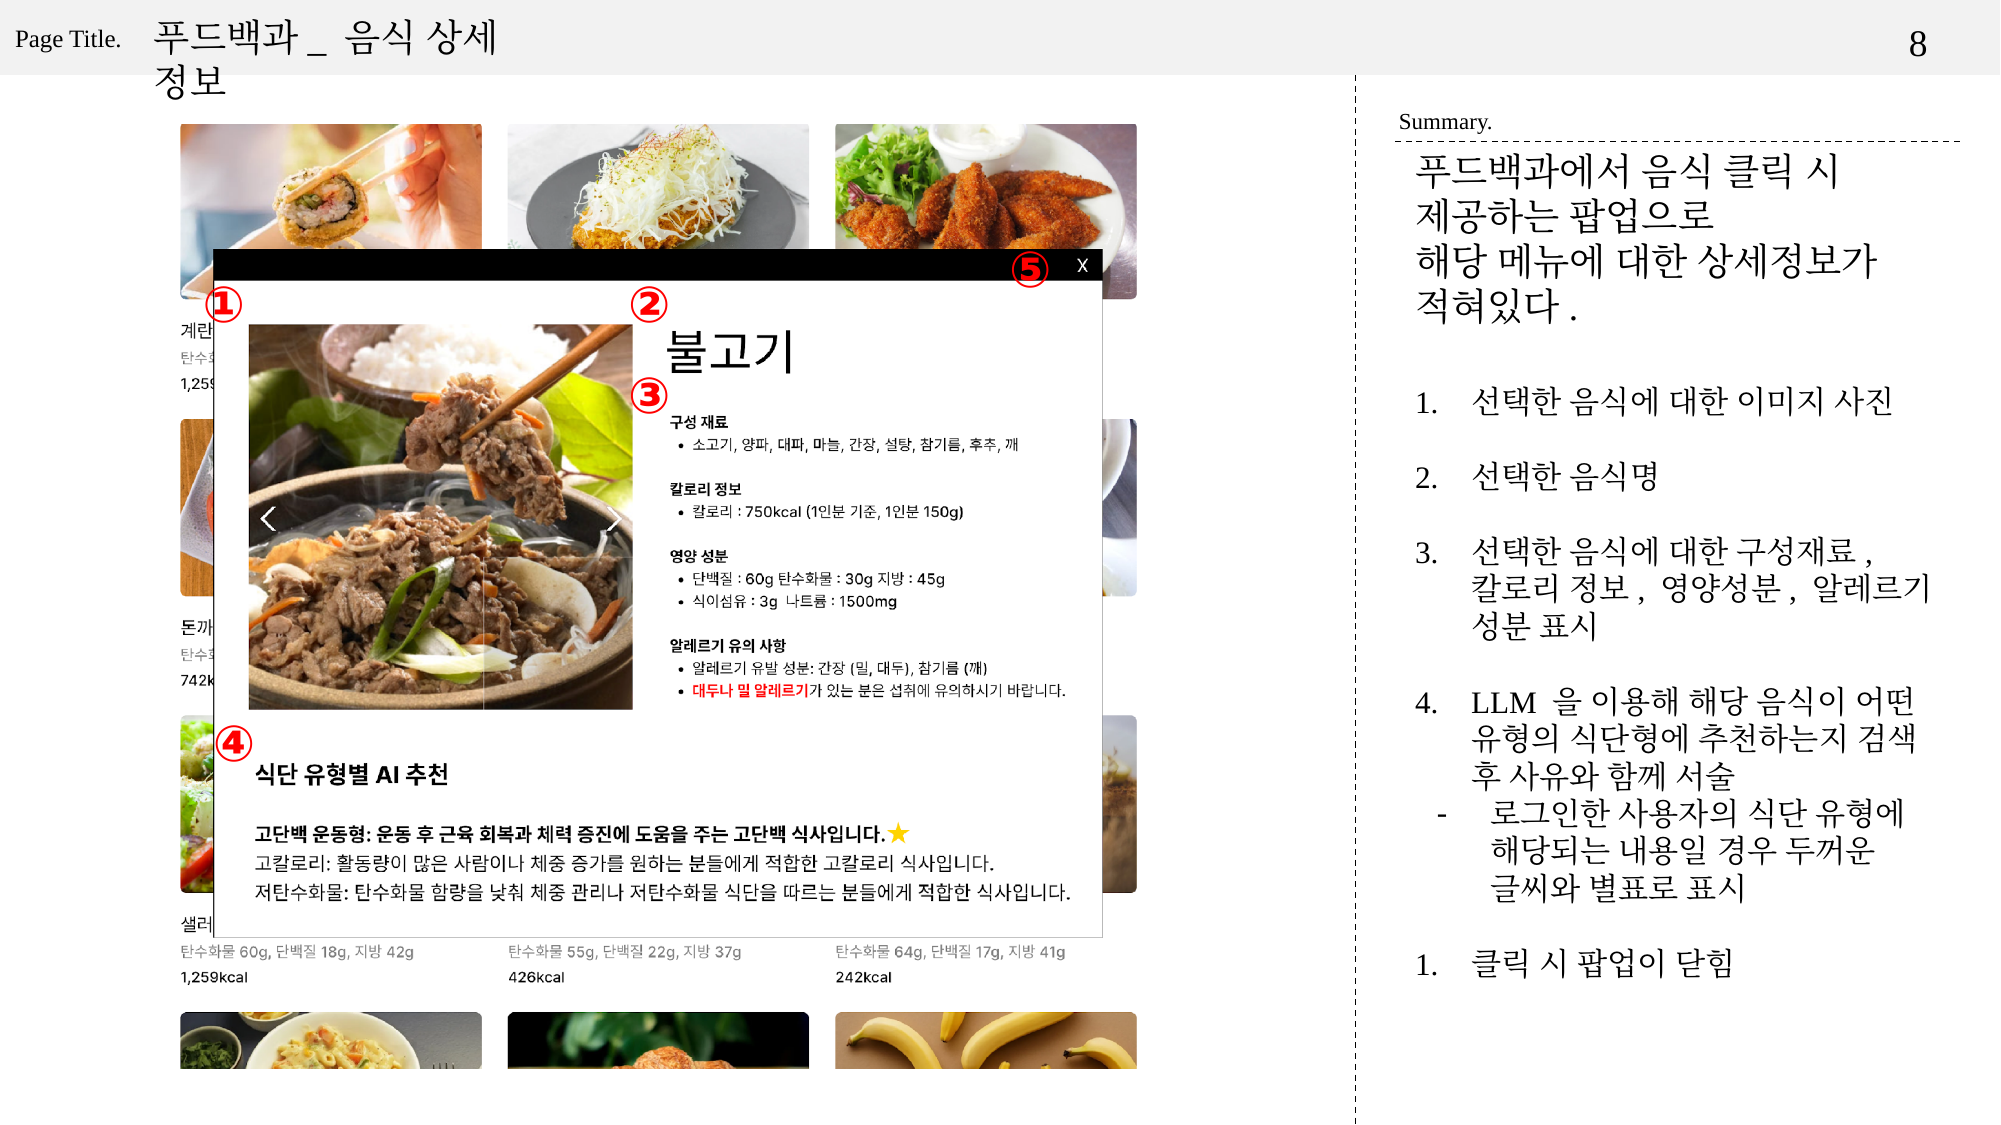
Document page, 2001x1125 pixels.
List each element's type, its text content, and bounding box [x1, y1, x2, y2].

text_box 선택한 음식에 대한 이미지 사진 선택한 음식명 선택한 음식에 대한 구성재료, 칼로리 정보, 영양성분, 알레르기 성분 표시 LLM 을 이용해 해당 음식이 어떤 유형의 식단형에 추천하는지 검색 후 사유와 함께 서술 로그인한 사용자의 식단 유형에 해당되는 내용일 경우 두꺼운 글씨와 별표로 표시 클릭 시 팝업이 닫힘 [1400, 374, 1957, 989]
picture [122, 124, 1196, 1069]
text_box 푸드백과_ 음식 상세 정보 [138, 6, 568, 112]
text_box 푸드백과에서 음식 클릭 시 제공하는 팝업으로 해당 메뉴에 대한 상세정보가 적혀있다. [1400, 140, 1957, 336]
slide_number ‹#› [1894, 11, 1986, 62]
